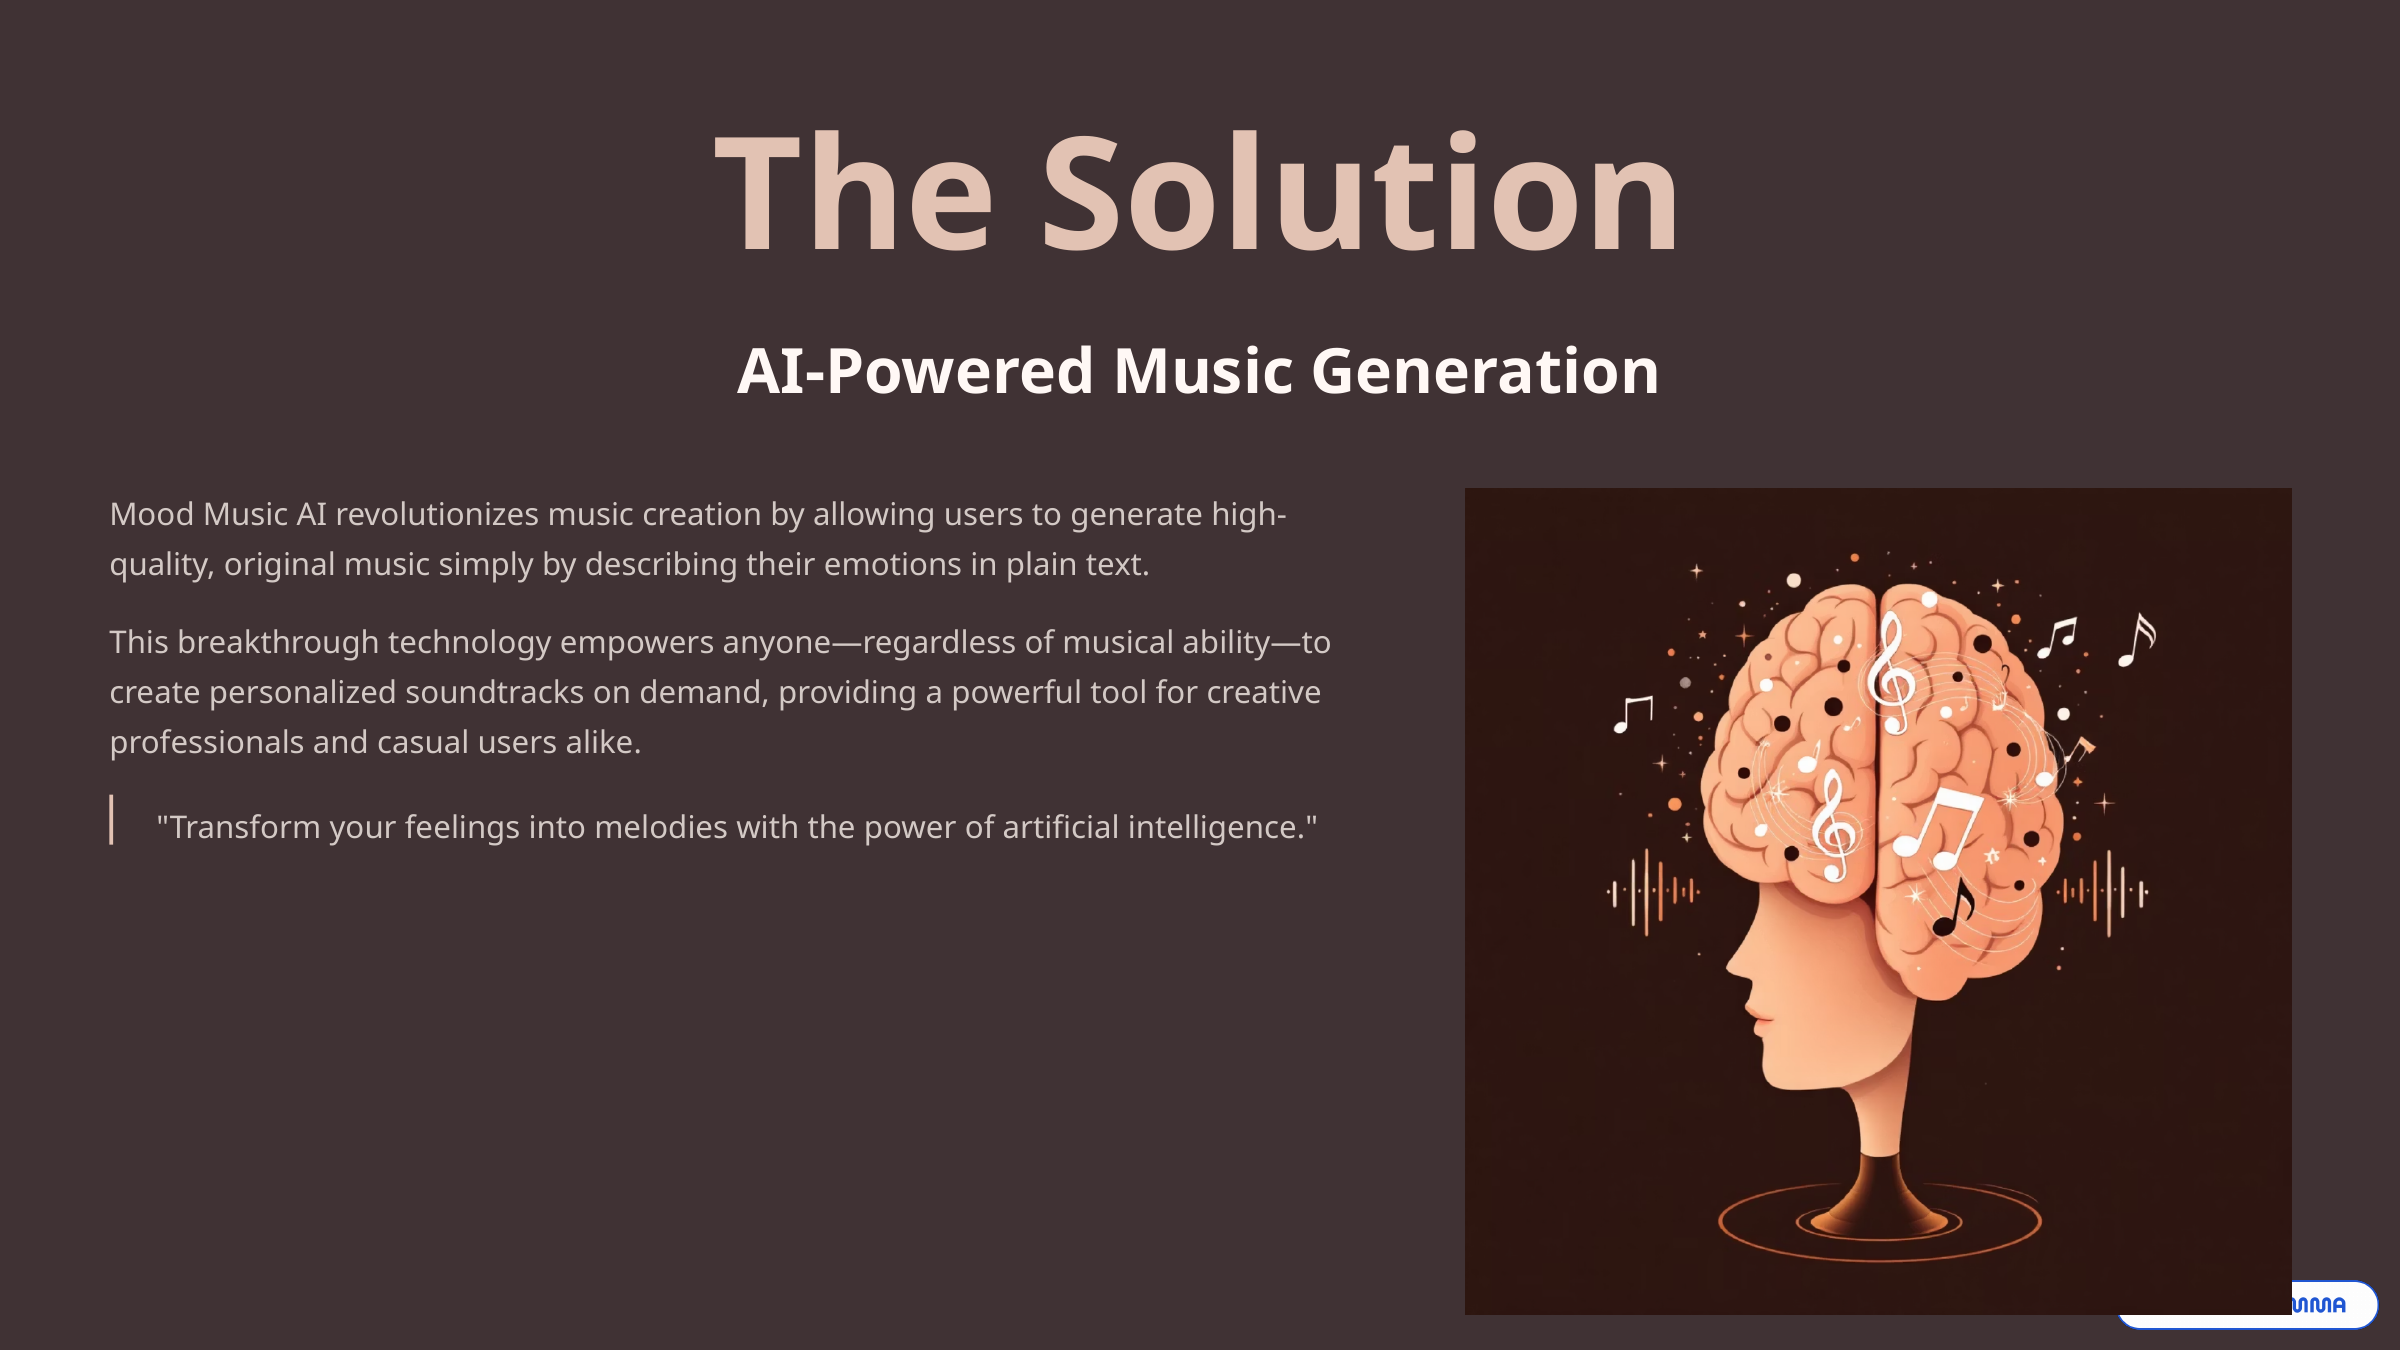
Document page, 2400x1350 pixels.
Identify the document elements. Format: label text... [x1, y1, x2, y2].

text_box Mood Music AI revolutionizes music creation by allowing users to generate high-quality, original music simply by describing their emotions in plain text. [109, 481, 1388, 582]
text_box The Solution [418, 85, 1982, 282]
text_box AI-Powered Music Generation [725, 328, 1675, 407]
text_box "Transform your feelings into melodies with the power of artificial intelligence." [156, 794, 1388, 845]
picture [1465, 488, 2389, 1339]
text_box [109, 794, 114, 845]
text_box This breakthrough technology empowers anyone—regardless of musical ability—to create personalized soundtracks on demand, providing a powerful tool for creative professionals and casual users alike. [109, 609, 1388, 760]
